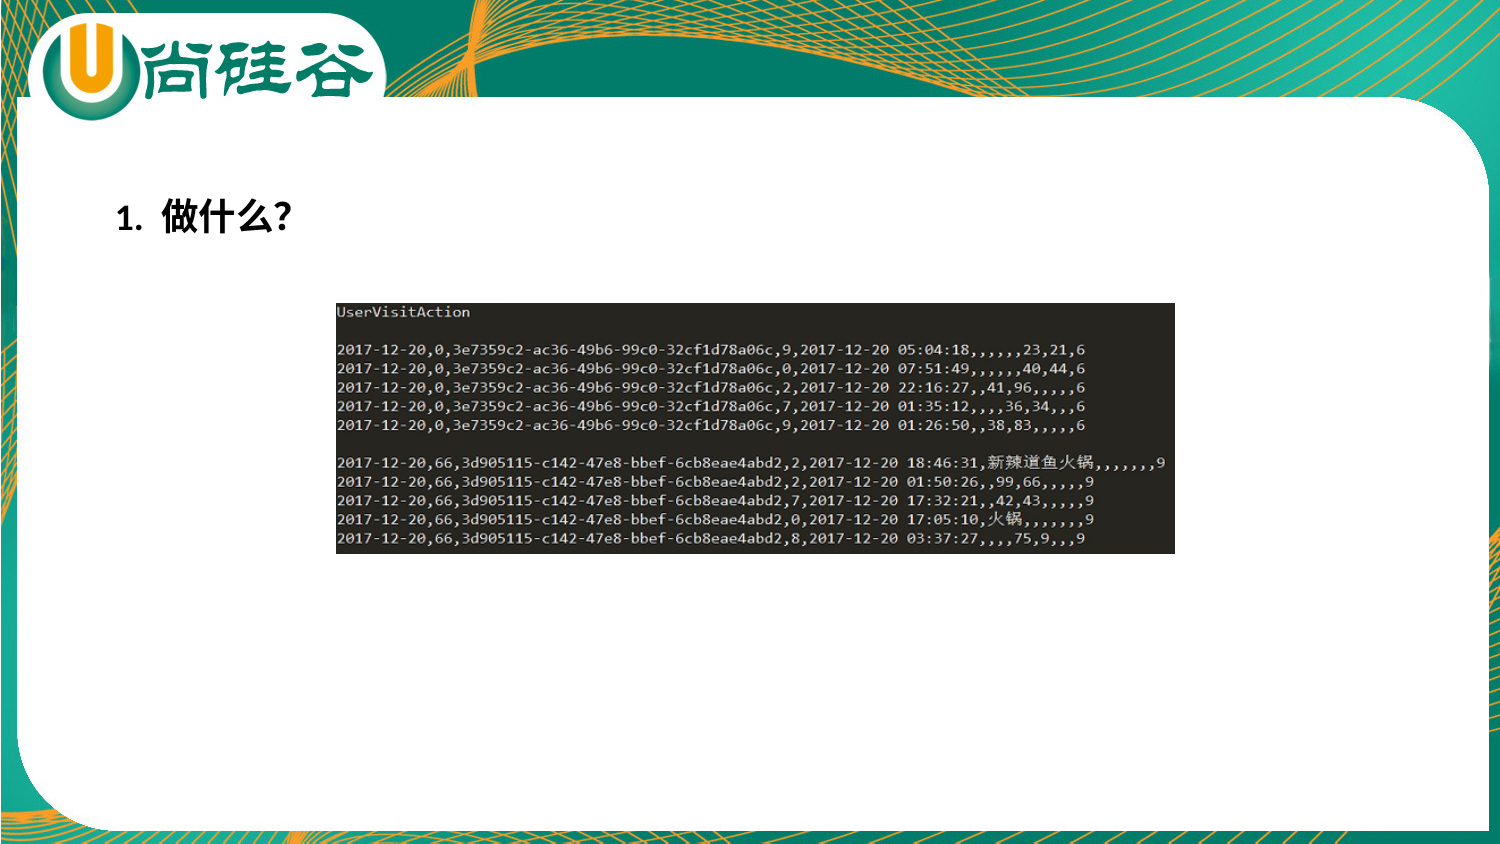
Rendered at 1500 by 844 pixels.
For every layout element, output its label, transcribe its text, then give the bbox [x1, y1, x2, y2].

text_box 1. 做什么？ [100, 185, 313, 246]
picture [0, 0, 1500, 844]
